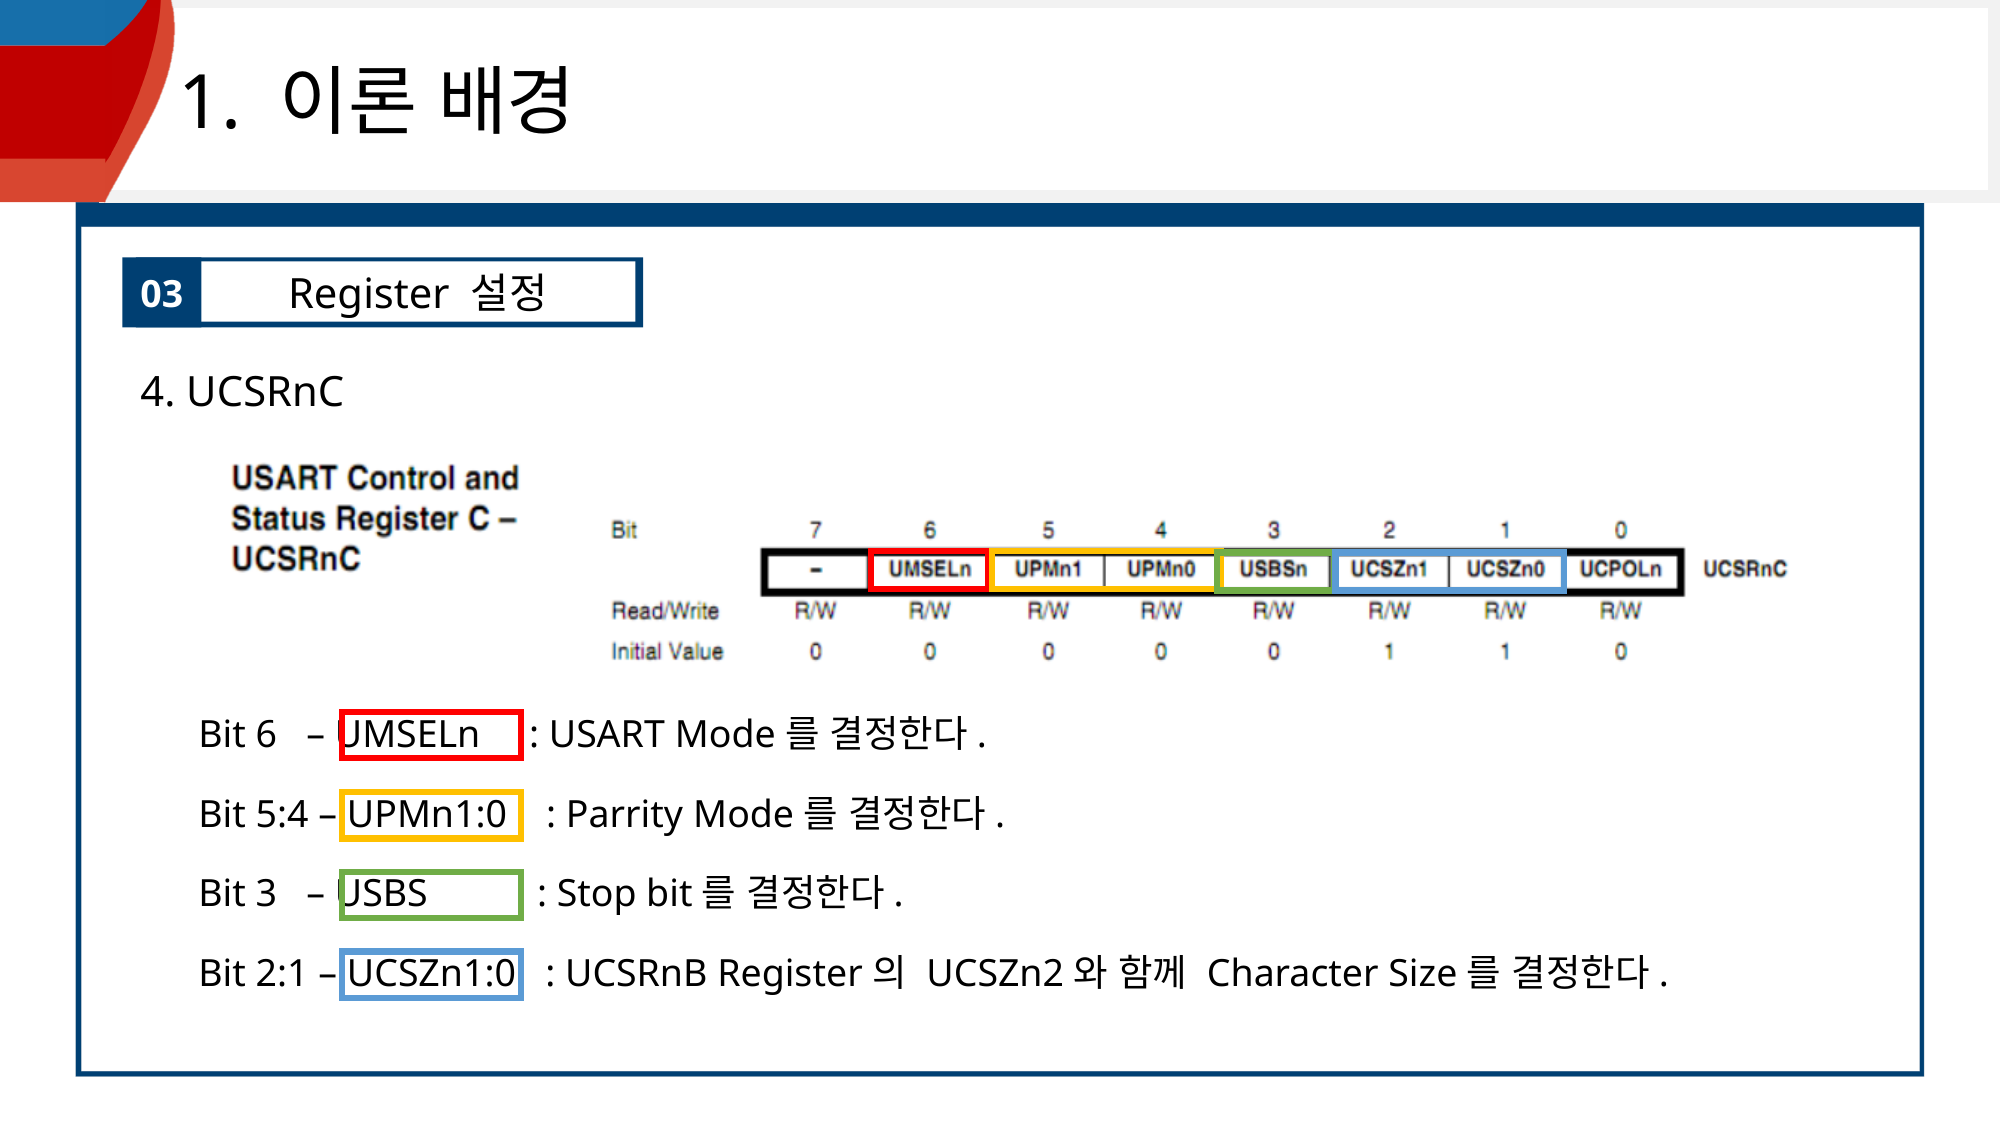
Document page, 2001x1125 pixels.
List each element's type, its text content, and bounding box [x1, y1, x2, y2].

text_box [341, 950, 522, 999]
text_box 1. 이론 배경 [184, 0, 1995, 198]
text_box [341, 791, 522, 839]
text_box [0, 0, 184, 203]
text_box [75, 201, 1925, 1078]
text_box 4. UCSRnC [125, 356, 1126, 422]
text_box [341, 871, 522, 919]
text_box [341, 711, 522, 759]
text_box [80, 226, 1921, 1072]
text_box 03 [121, 256, 202, 328]
text_box Bit 3 – USBS : Stop bit를 결정한다. [183, 862, 1837, 922]
picture [209, 423, 1842, 686]
text_box Bit 6 – UMSELn : USART Mode를 결정한다. [183, 702, 1837, 762]
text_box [135, 257, 644, 328]
text_box Bit 5:4 – UPMn1:0 : Parrity Mode를 결정한다. [183, 782, 1837, 843]
text_box Bit 2:1 – UCSZn1:0 : UCSRnB Register의 UCSZn2와 함께 Character Size를 결정한다. [183, 941, 1837, 1002]
